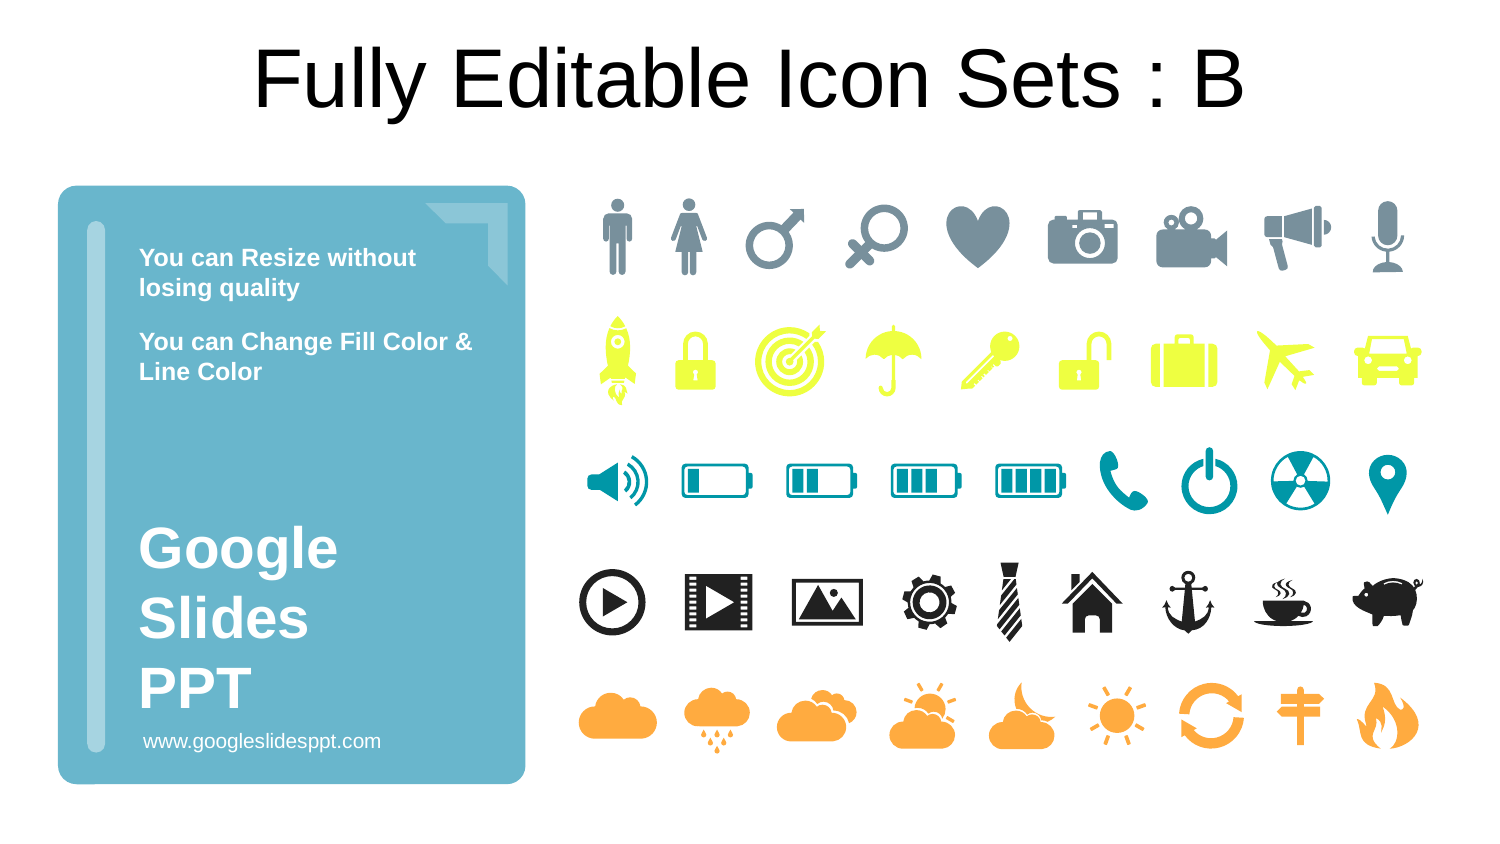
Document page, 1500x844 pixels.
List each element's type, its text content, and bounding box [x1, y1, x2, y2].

text_box [608, 384, 628, 406]
text_box [1058, 331, 1112, 390]
text_box [786, 463, 858, 498]
text_box [1150, 343, 1160, 387]
text_box [988, 682, 1056, 750]
text_box [714, 745, 720, 754]
text_box [936, 682, 944, 692]
text_box [623, 470, 632, 493]
text_box [587, 462, 618, 502]
text_box [727, 729, 734, 738]
text_box [579, 569, 646, 636]
text_box [865, 324, 922, 397]
text_box [675, 331, 716, 390]
text_box [946, 206, 1010, 269]
text_box [1313, 205, 1322, 248]
text_box [1163, 334, 1205, 387]
text_box [1356, 682, 1419, 749]
text_box [1072, 583, 1113, 633]
text_box [1047, 210, 1118, 264]
text_box [611, 198, 625, 212]
text_box [1208, 343, 1218, 387]
text_box [1162, 570, 1215, 634]
text_box [890, 463, 962, 498]
text_box [1368, 454, 1407, 515]
text_box [1378, 201, 1398, 246]
text_box [1136, 703, 1147, 710]
text_box [1181, 458, 1238, 515]
text_box [755, 324, 827, 397]
text_box [1099, 451, 1148, 511]
text_box [960, 331, 1020, 390]
text_box [1134, 723, 1145, 731]
text_box [626, 462, 640, 500]
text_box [843, 204, 909, 271]
text_box [1099, 698, 1135, 733]
text_box [996, 579, 1023, 642]
text_box [1088, 703, 1099, 710]
text_box [684, 687, 750, 727]
text_box [721, 737, 727, 746]
text_box [1000, 562, 1019, 577]
text_box [701, 729, 707, 738]
text_box [1124, 735, 1131, 746]
text_box [889, 693, 956, 749]
text_box [1124, 686, 1132, 697]
text_box [1352, 578, 1424, 627]
text_box [714, 729, 720, 738]
text_box [578, 692, 657, 739]
text_box [707, 737, 714, 746]
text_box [745, 201, 812, 270]
text_box [1254, 578, 1313, 627]
text_box [603, 213, 633, 275]
text_box [995, 463, 1067, 498]
text_box [1270, 451, 1331, 511]
text_box [1323, 219, 1332, 235]
text_box [1269, 239, 1288, 271]
text_box [1371, 235, 1405, 273]
text_box [1103, 735, 1110, 746]
text_box [681, 463, 753, 498]
text_box [1061, 571, 1123, 604]
text_box [791, 578, 863, 626]
text_box [1156, 206, 1228, 268]
text_box [947, 697, 957, 704]
text_box [1264, 216, 1282, 238]
text_box [1354, 335, 1422, 386]
text_box [902, 574, 957, 630]
text_box [1276, 686, 1325, 746]
text_box [599, 316, 637, 385]
text_box [1257, 331, 1315, 391]
text_box [630, 455, 649, 507]
text_box [1102, 686, 1110, 697]
text_box [671, 198, 707, 276]
text_box [684, 574, 753, 631]
text_box [916, 682, 924, 692]
text_box [1284, 208, 1312, 245]
title Fully Editable Icon Sets : B [0, 24, 1500, 125]
text_box [1179, 682, 1242, 715]
text_box [1089, 723, 1100, 731]
text_box [776, 690, 857, 742]
text_box [1181, 717, 1244, 749]
text_box [1205, 447, 1214, 481]
